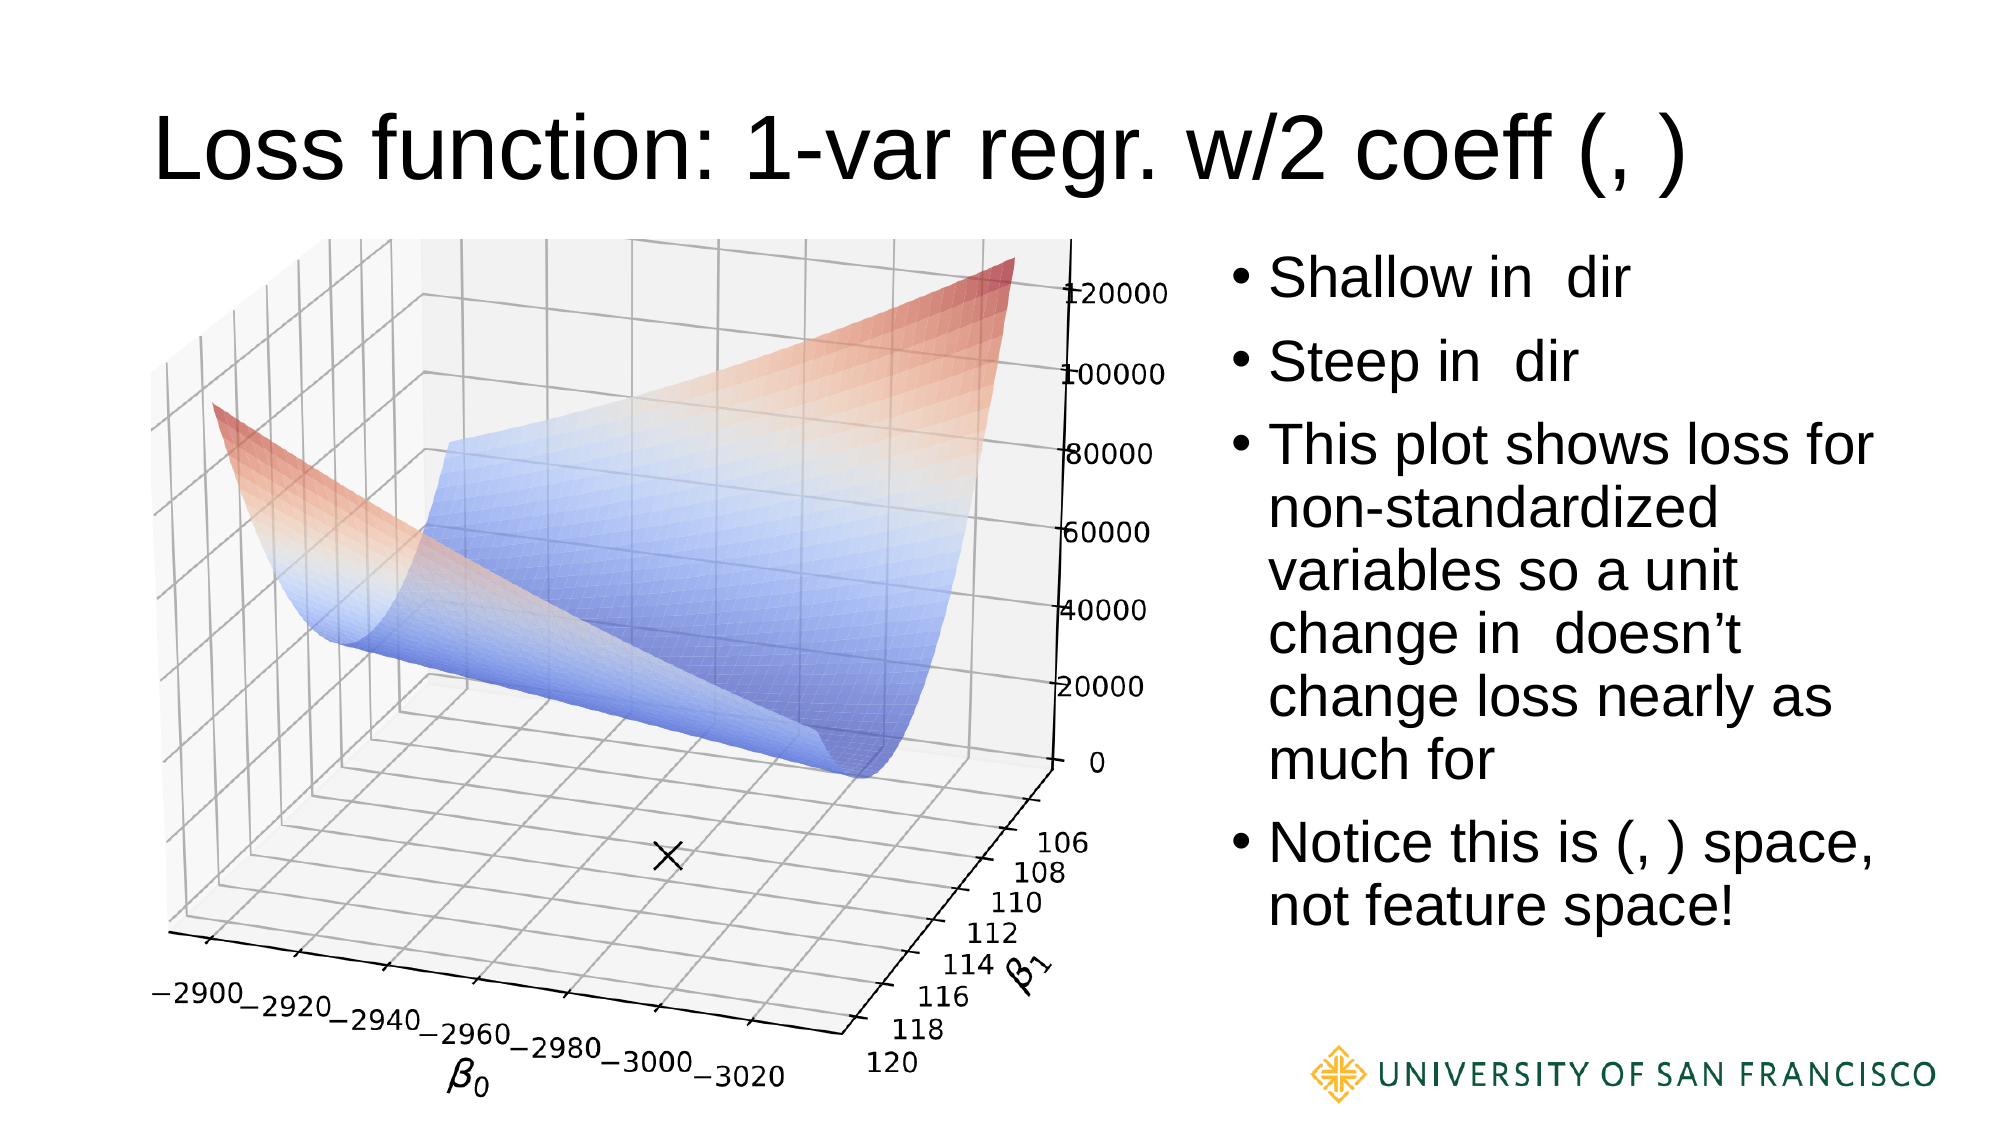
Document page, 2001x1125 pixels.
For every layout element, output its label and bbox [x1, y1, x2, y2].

picture [151, 239, 1171, 1103]
